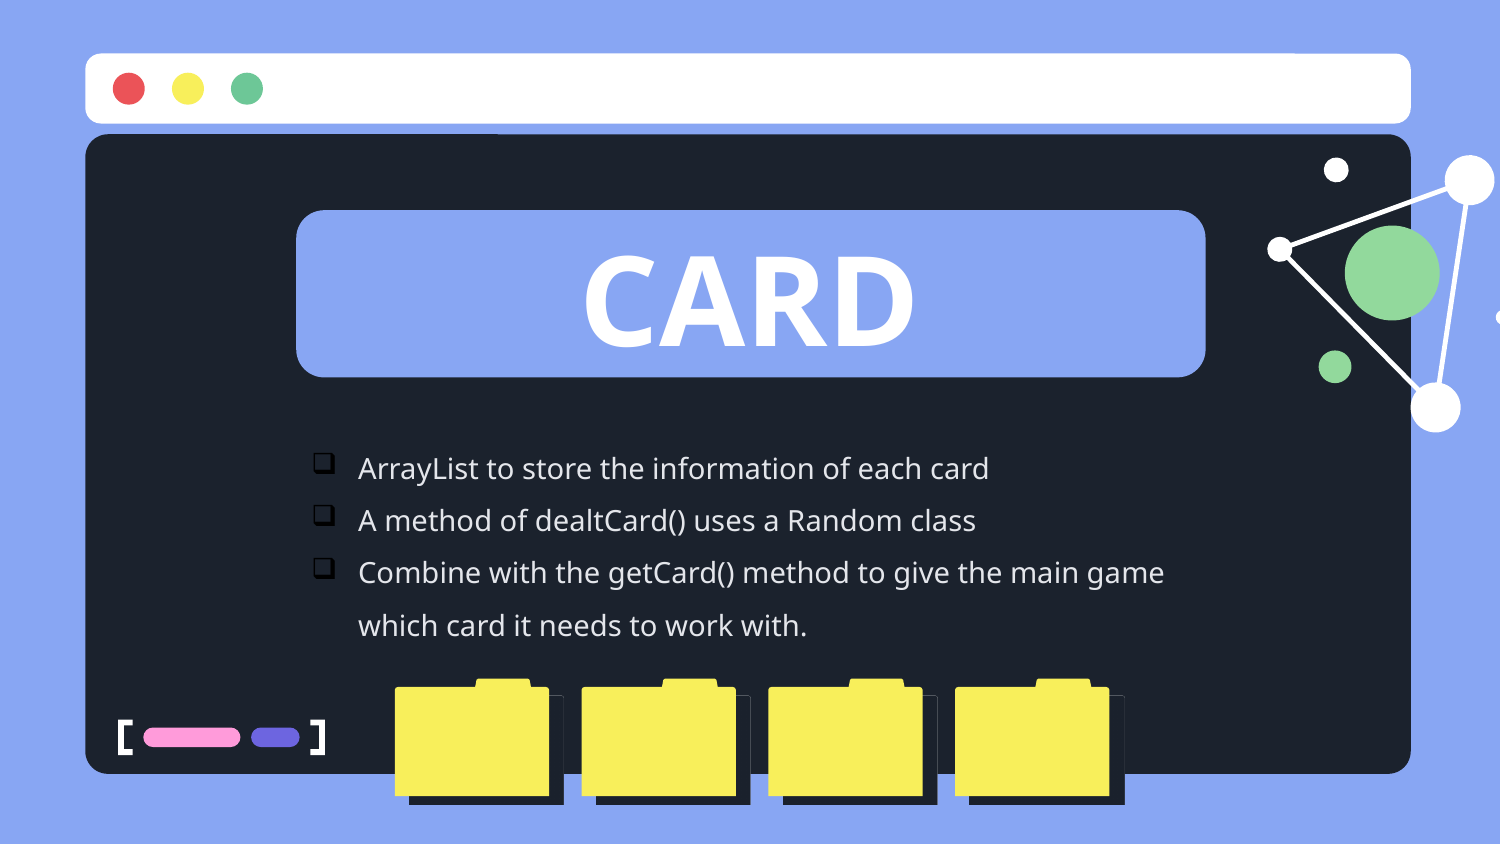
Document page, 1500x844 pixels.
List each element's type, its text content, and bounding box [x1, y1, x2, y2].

subtitle ArrayList to store the information of each card A method of dealtCard() uses a Random class Combine with the getCard() method to give the main game which card it needs to work with. [296, 417, 1246, 634]
text_box [302, 210, 1199, 220]
text_box [307, 372, 1195, 378]
title CARD [294, 220, 1206, 372]
